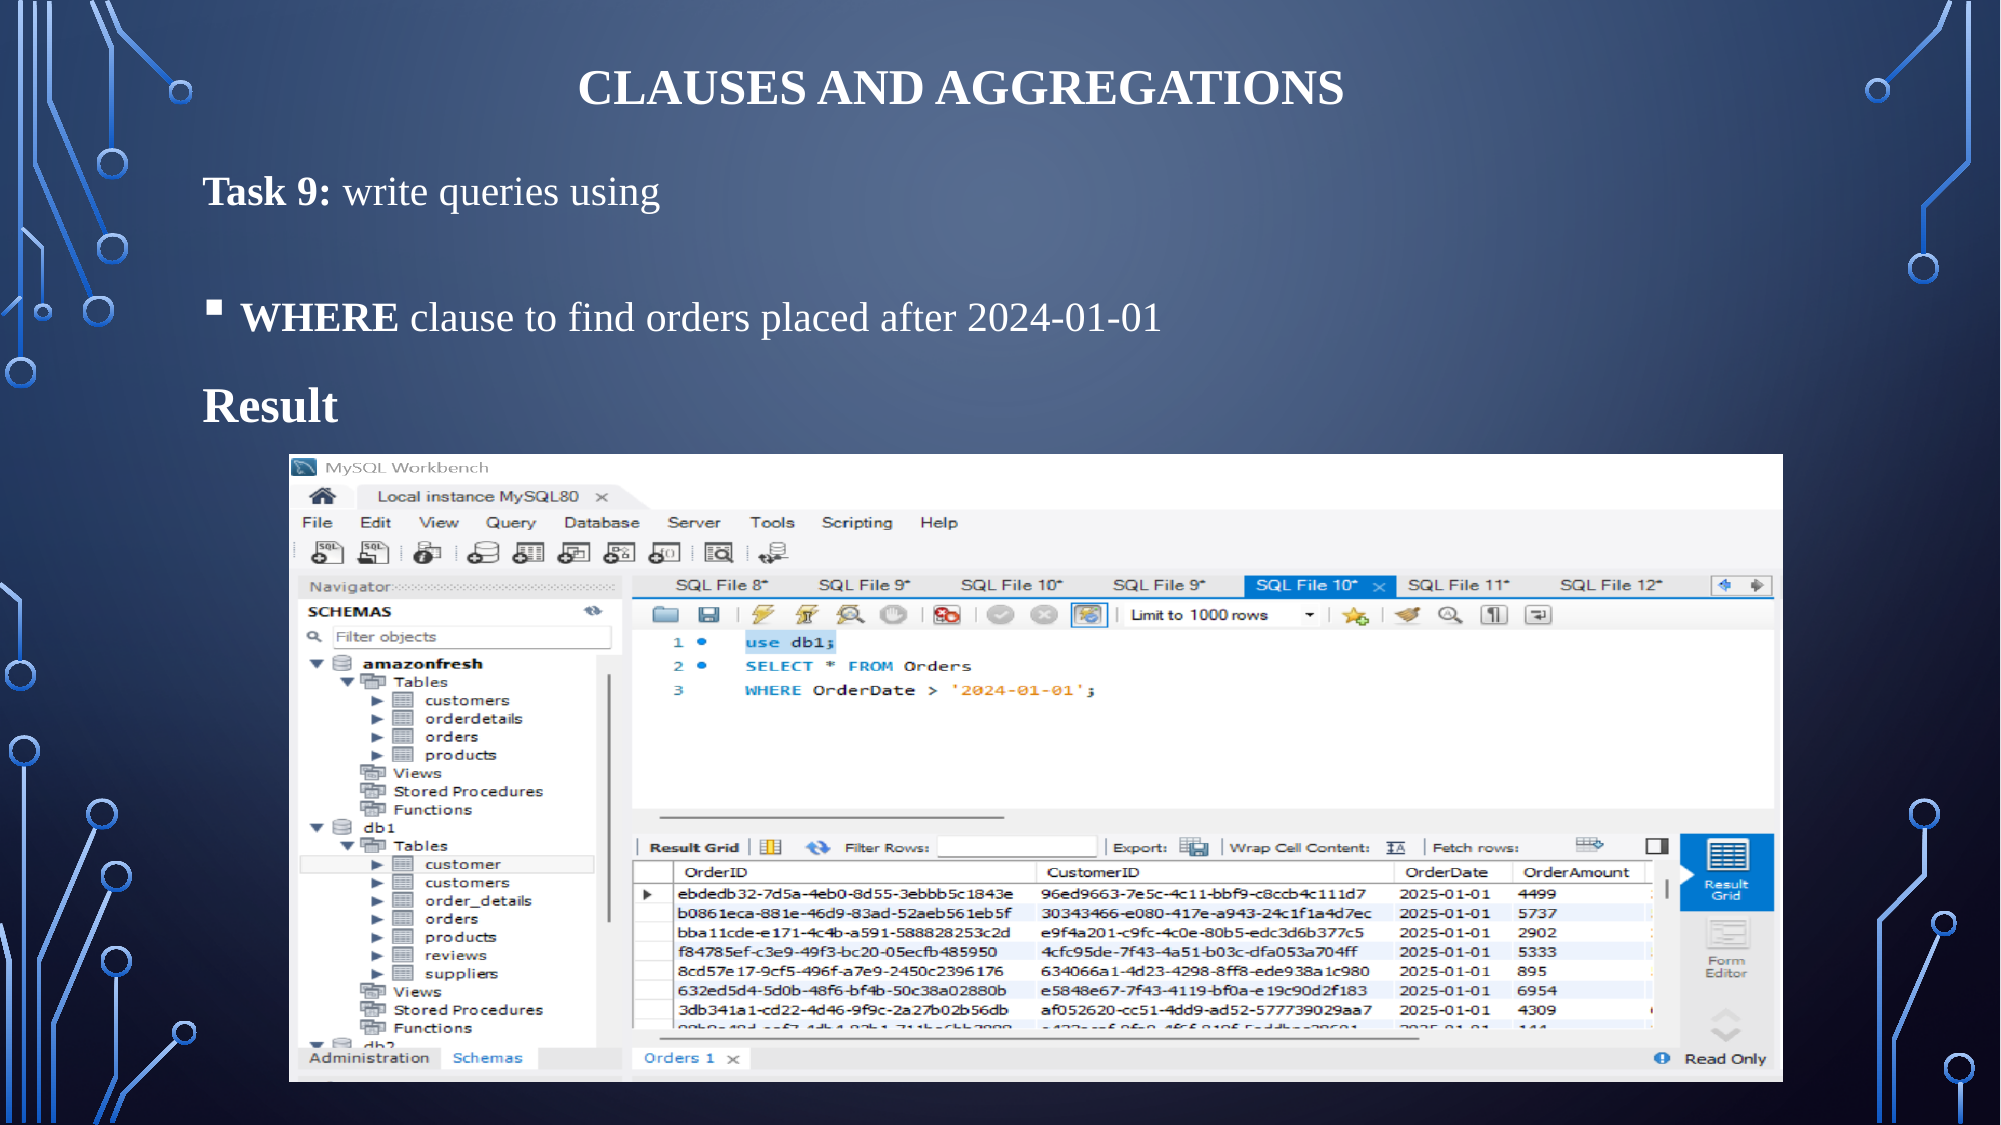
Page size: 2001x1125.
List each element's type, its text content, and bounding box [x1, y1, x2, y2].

title Clauses and Aggregations Task 9: write queries using [187, 41, 1813, 272]
picture [289, 454, 1783, 1083]
list WHERE clause to find orders placed after 2024-01-01 Result [187, 272, 1813, 853]
